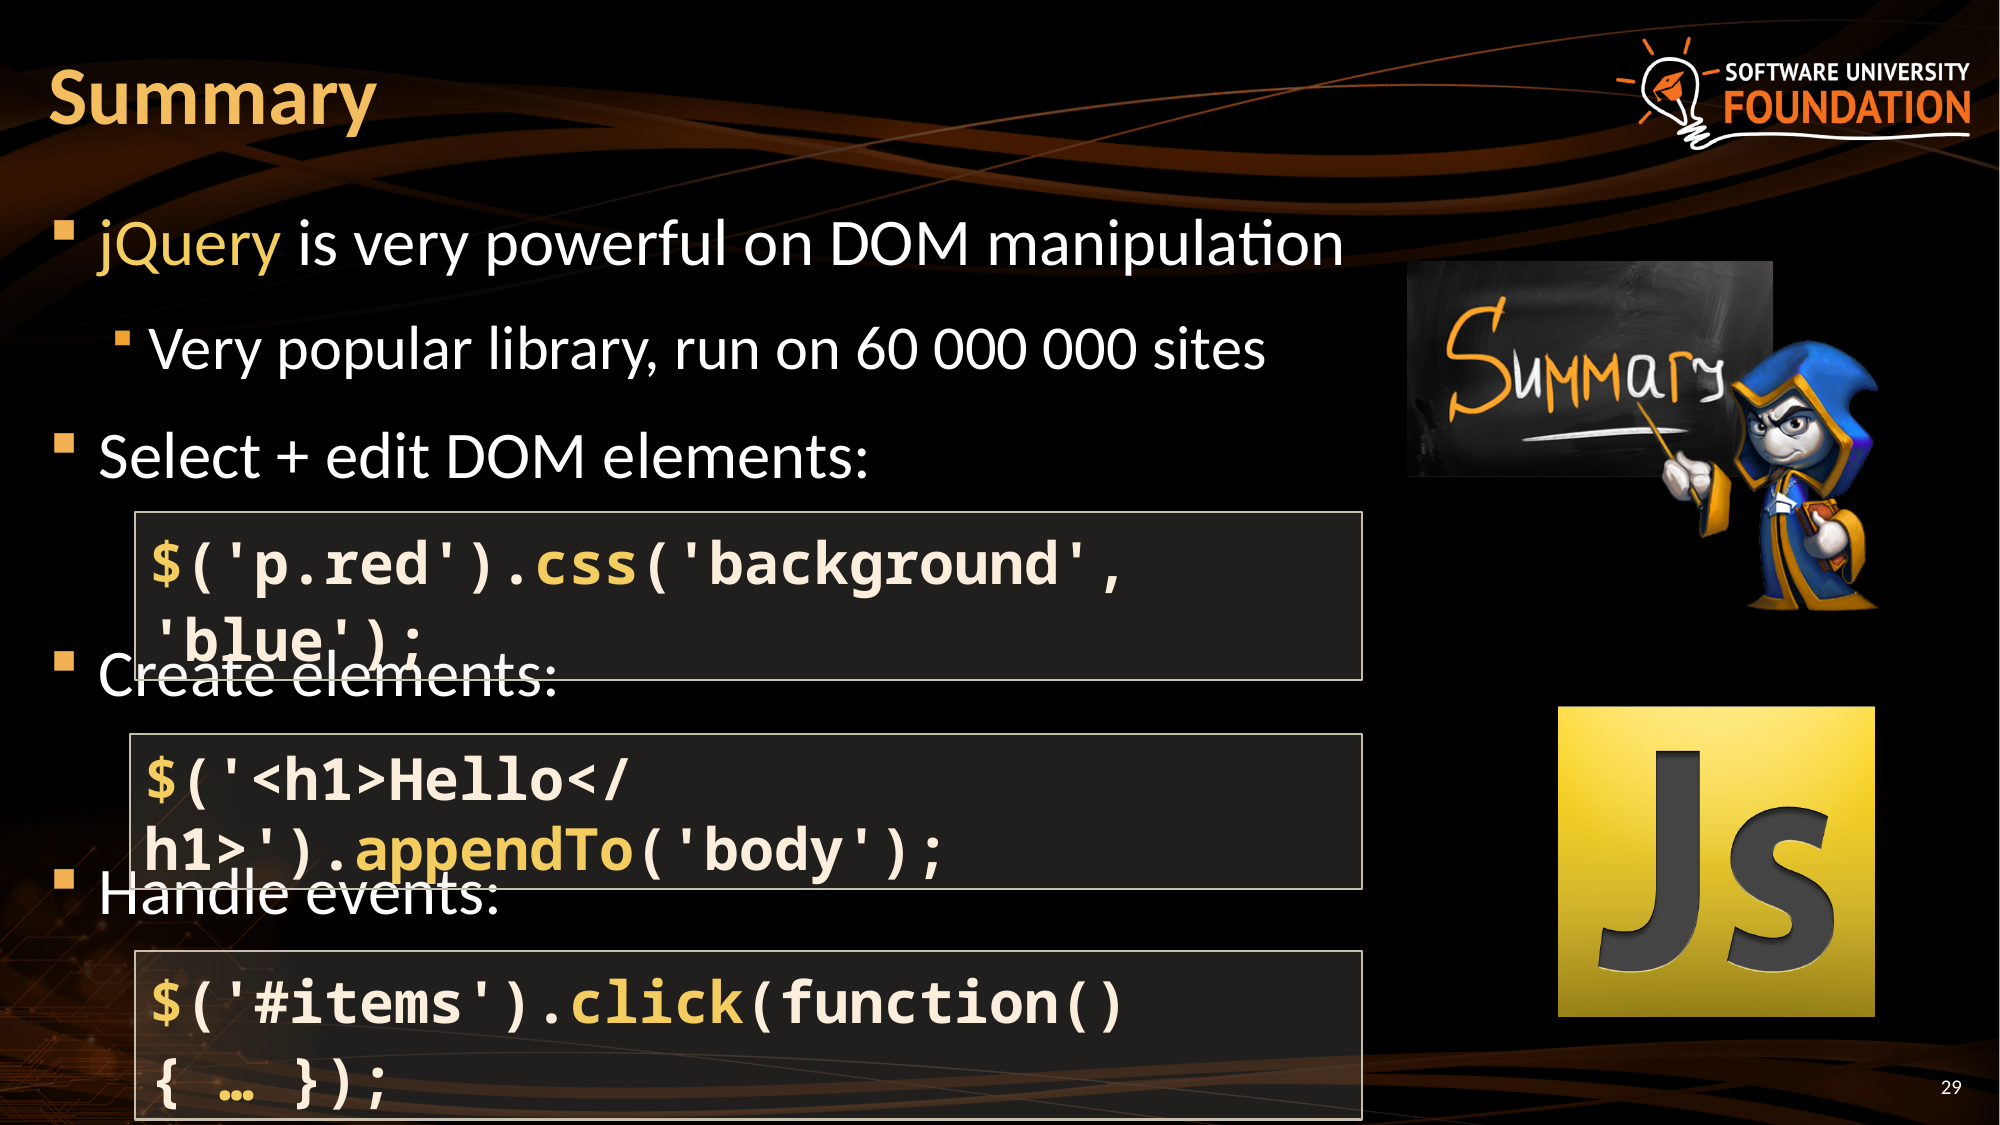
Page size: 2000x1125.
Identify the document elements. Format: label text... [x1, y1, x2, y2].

text_box $('#items').click(function() { … }); [134, 950, 1362, 1120]
title Summary [30, 6, 1602, 189]
picture [0, 0, 2000, 1125]
slide_number 29 [1897, 1070, 1968, 1103]
text_box $('<h1>Hello</h1>').appendTo('body'); [129, 734, 1363, 889]
text_box $('p.red').css('background', 'blue'); [134, 511, 1362, 681]
list jQuery is very powerful on DOM manipulation Very popular library, run on 60 000 000 sites Select + edit DOM elements: Create elements: Handle events: [31, 189, 1381, 1103]
